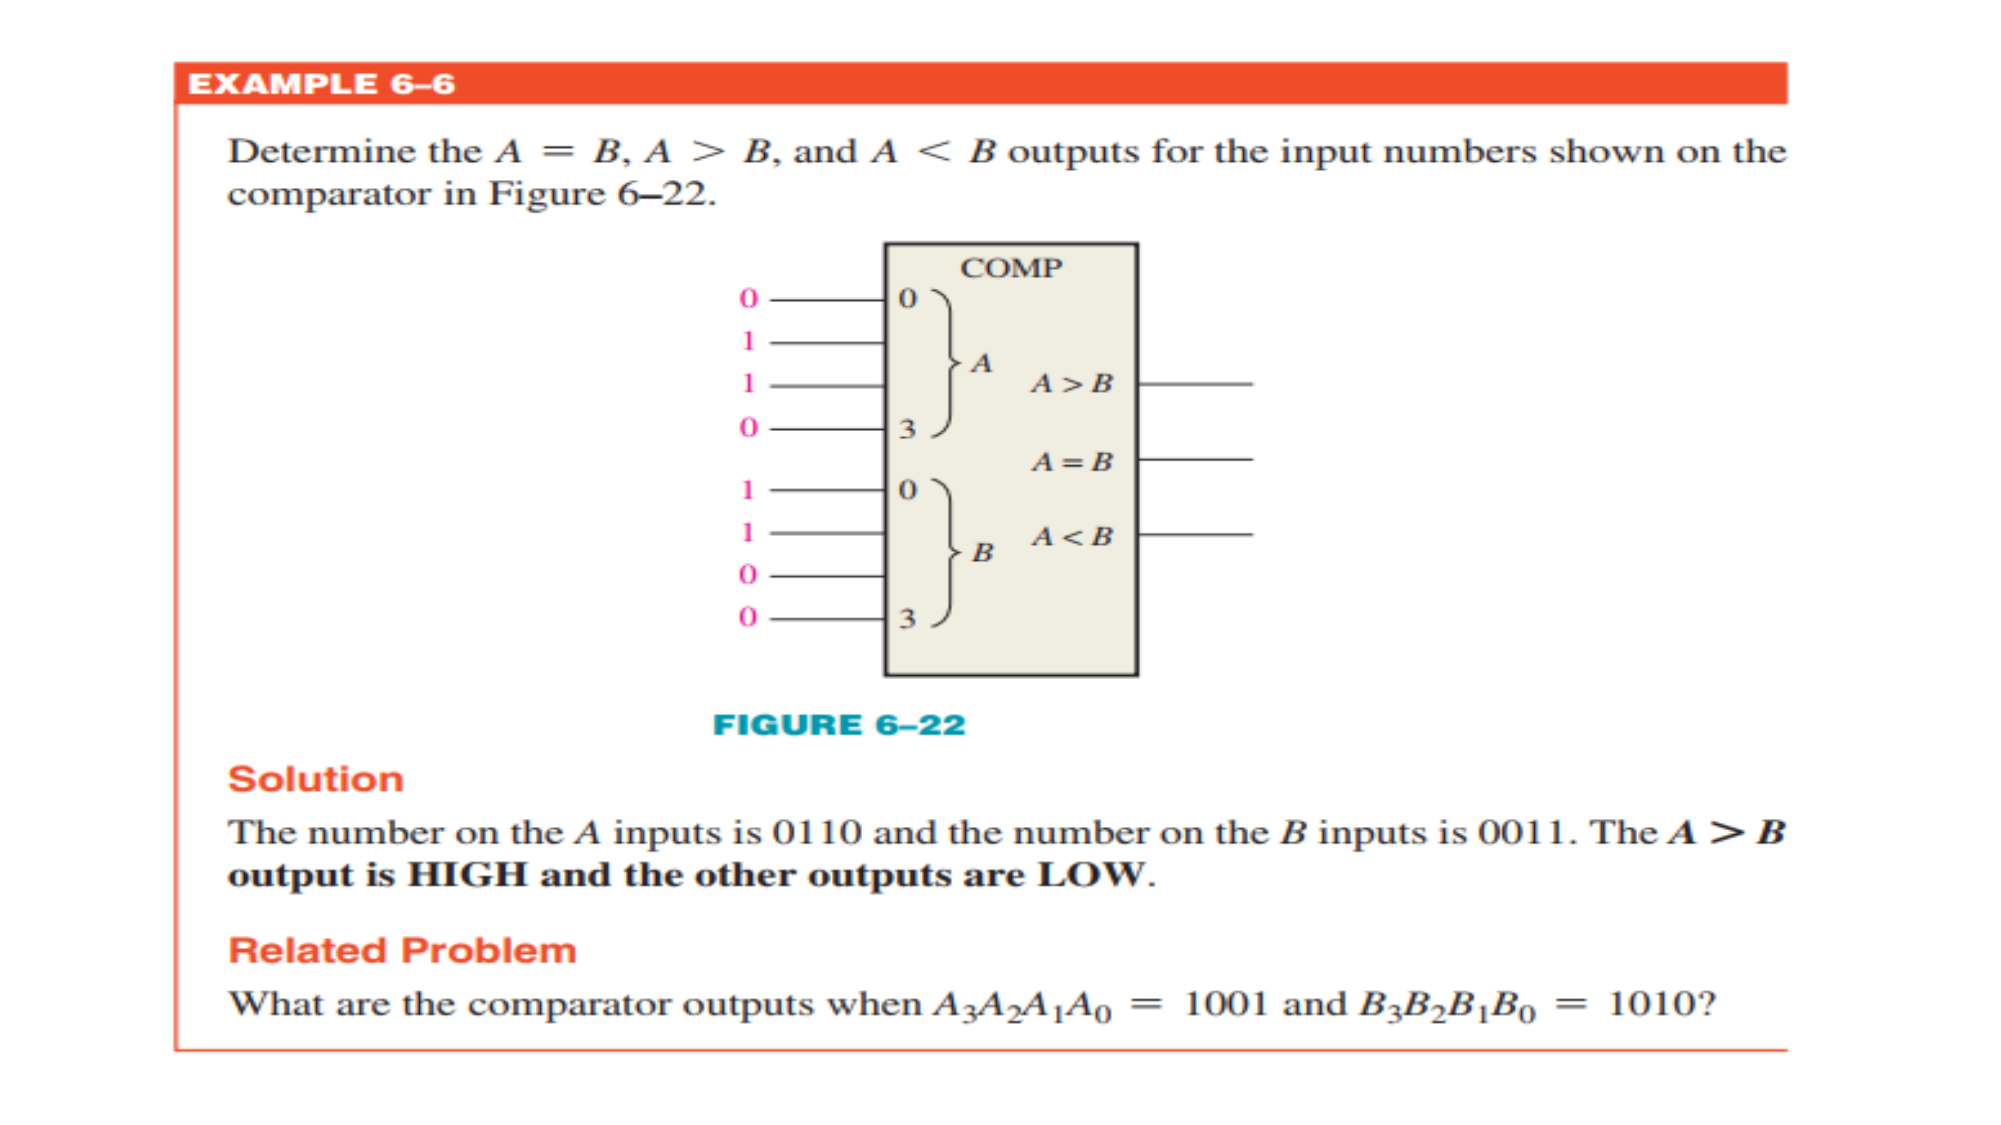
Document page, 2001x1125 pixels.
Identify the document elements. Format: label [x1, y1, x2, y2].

picture [128, 46, 1825, 1072]
